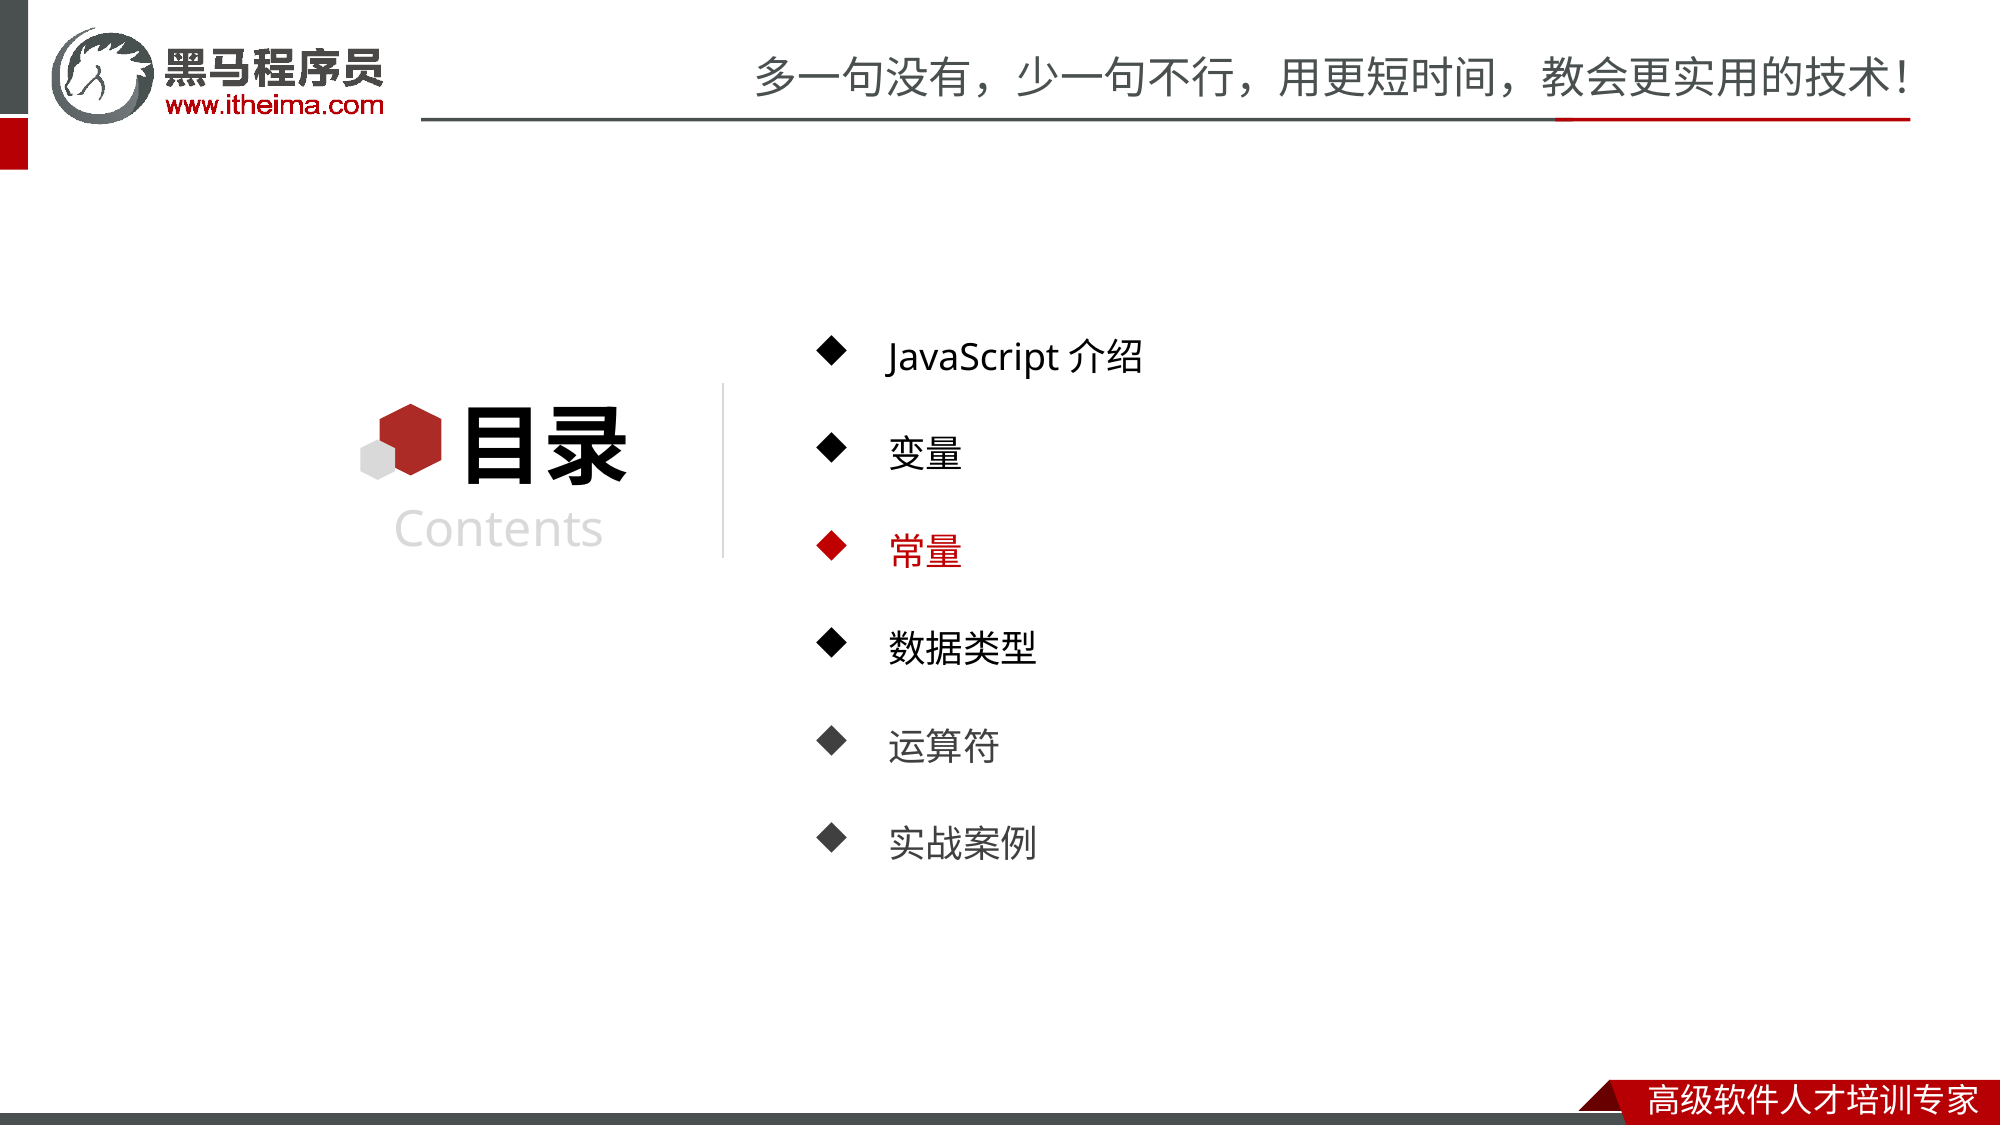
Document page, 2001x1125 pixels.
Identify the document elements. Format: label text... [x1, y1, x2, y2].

list JavaScript介绍 变量 常量 数据类型 运算符 实战案例 [798, 178, 1832, 975]
picture [50, 26, 384, 125]
